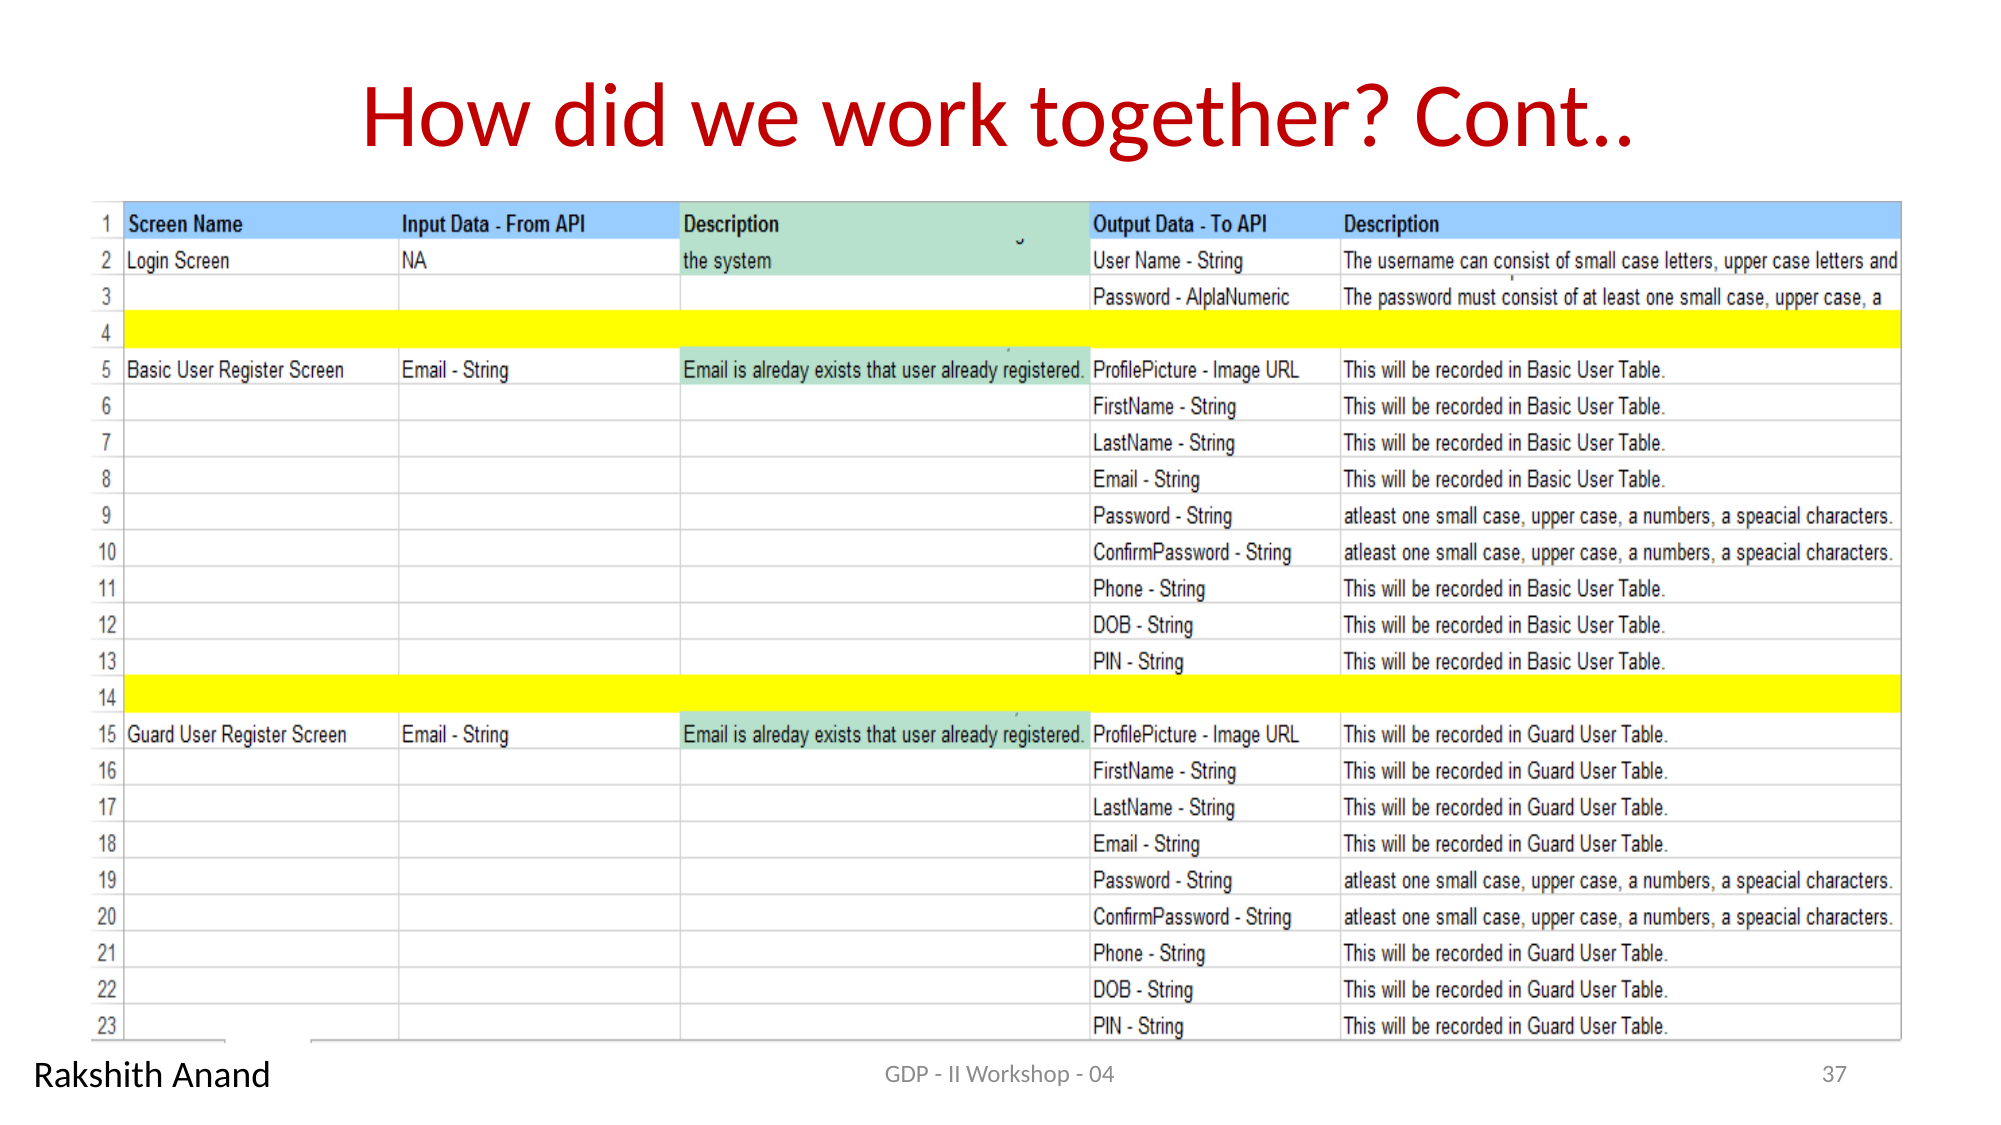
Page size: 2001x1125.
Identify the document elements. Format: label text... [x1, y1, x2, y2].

footer GDP - II Workshop - 04 [662, 1043, 1338, 1103]
picture [91, 201, 1902, 1043]
slide_number 37 [1412, 1043, 1863, 1103]
text_box How did we work together? Cont.. [137, 59, 1863, 180]
text_box Rakshith Anand [18, 1042, 414, 1103]
